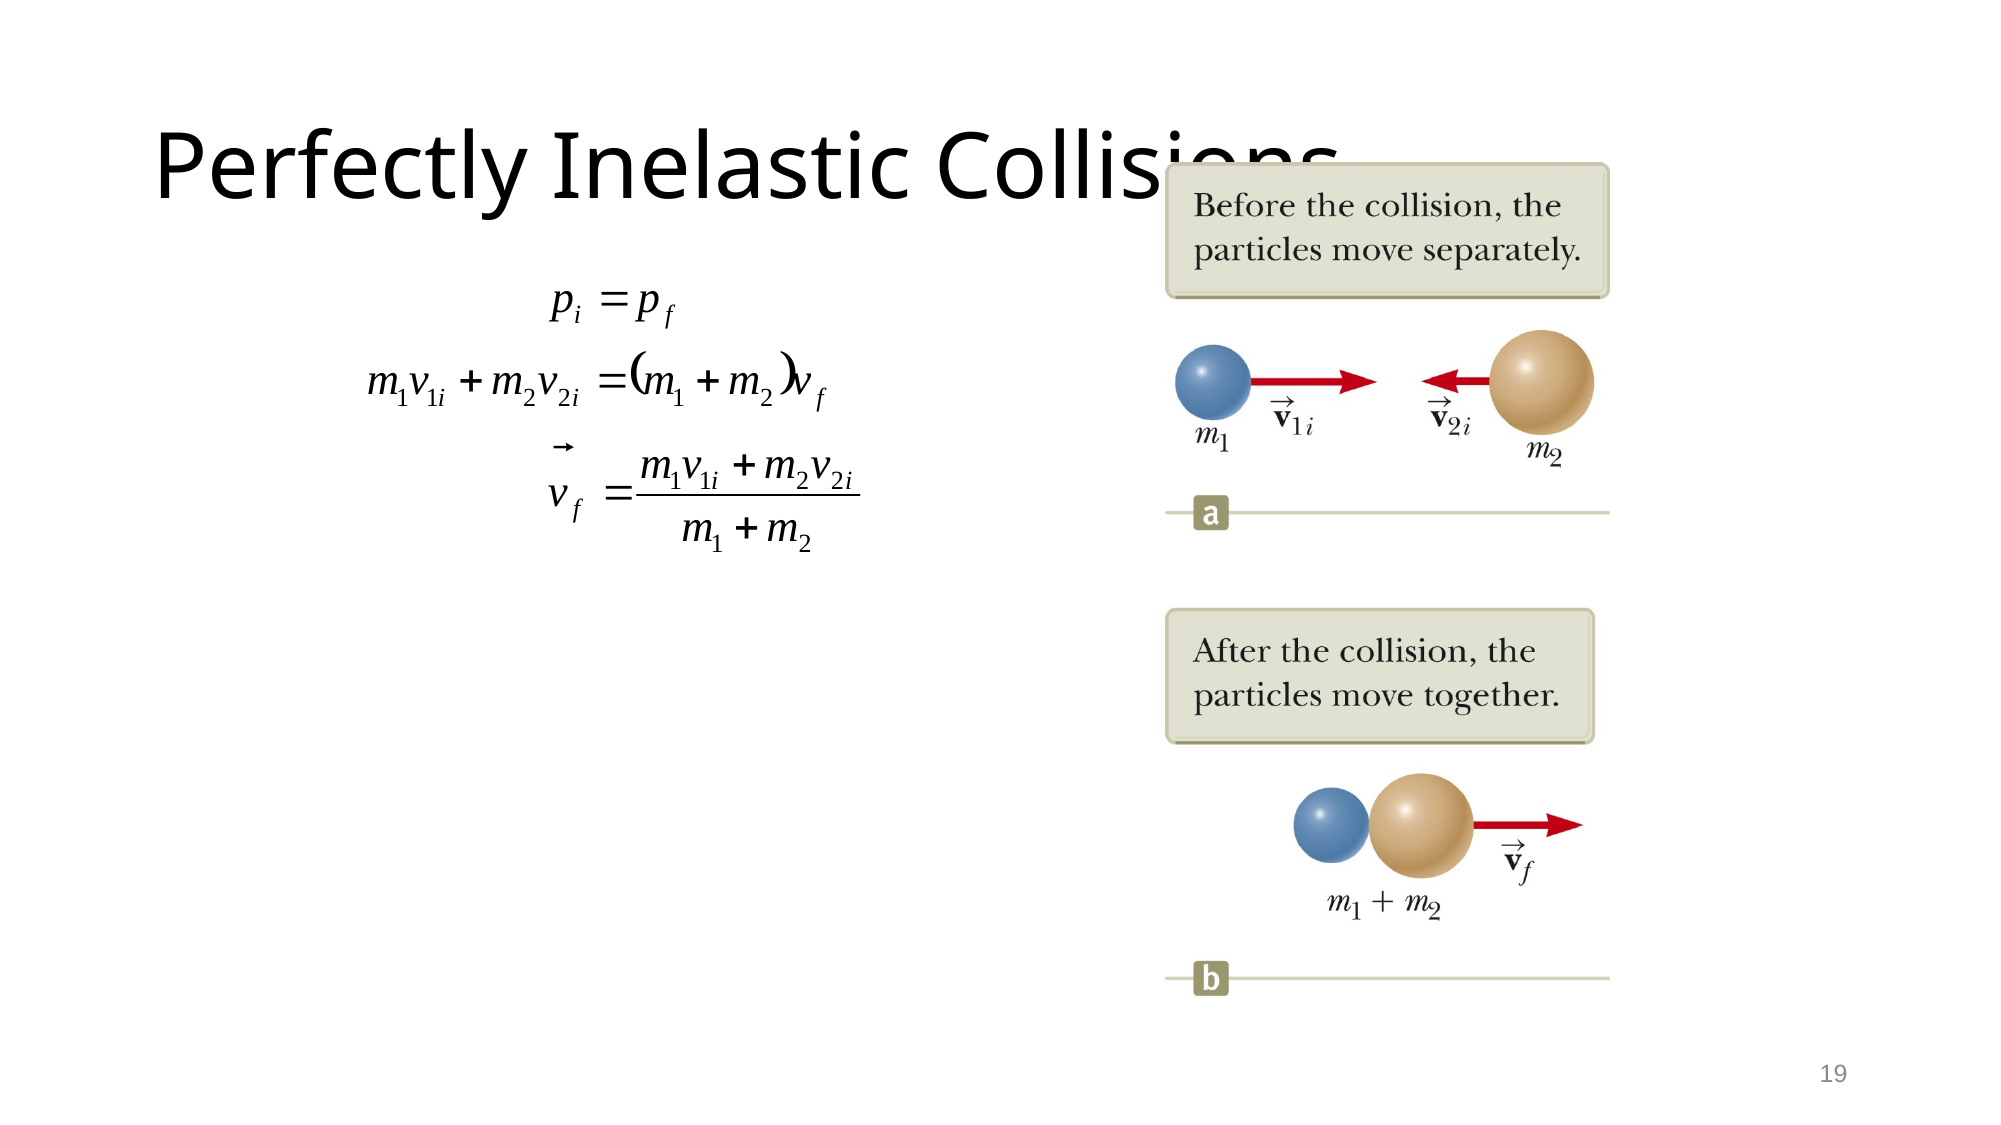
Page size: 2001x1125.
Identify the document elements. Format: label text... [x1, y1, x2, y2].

picture [1165, 162, 1610, 1000]
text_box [541, 435, 870, 563]
slide_number 19 [1412, 1042, 1863, 1103]
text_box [360, 349, 838, 421]
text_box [539, 267, 685, 339]
title Perfectly Inelastic Collisions [137, 59, 1863, 278]
